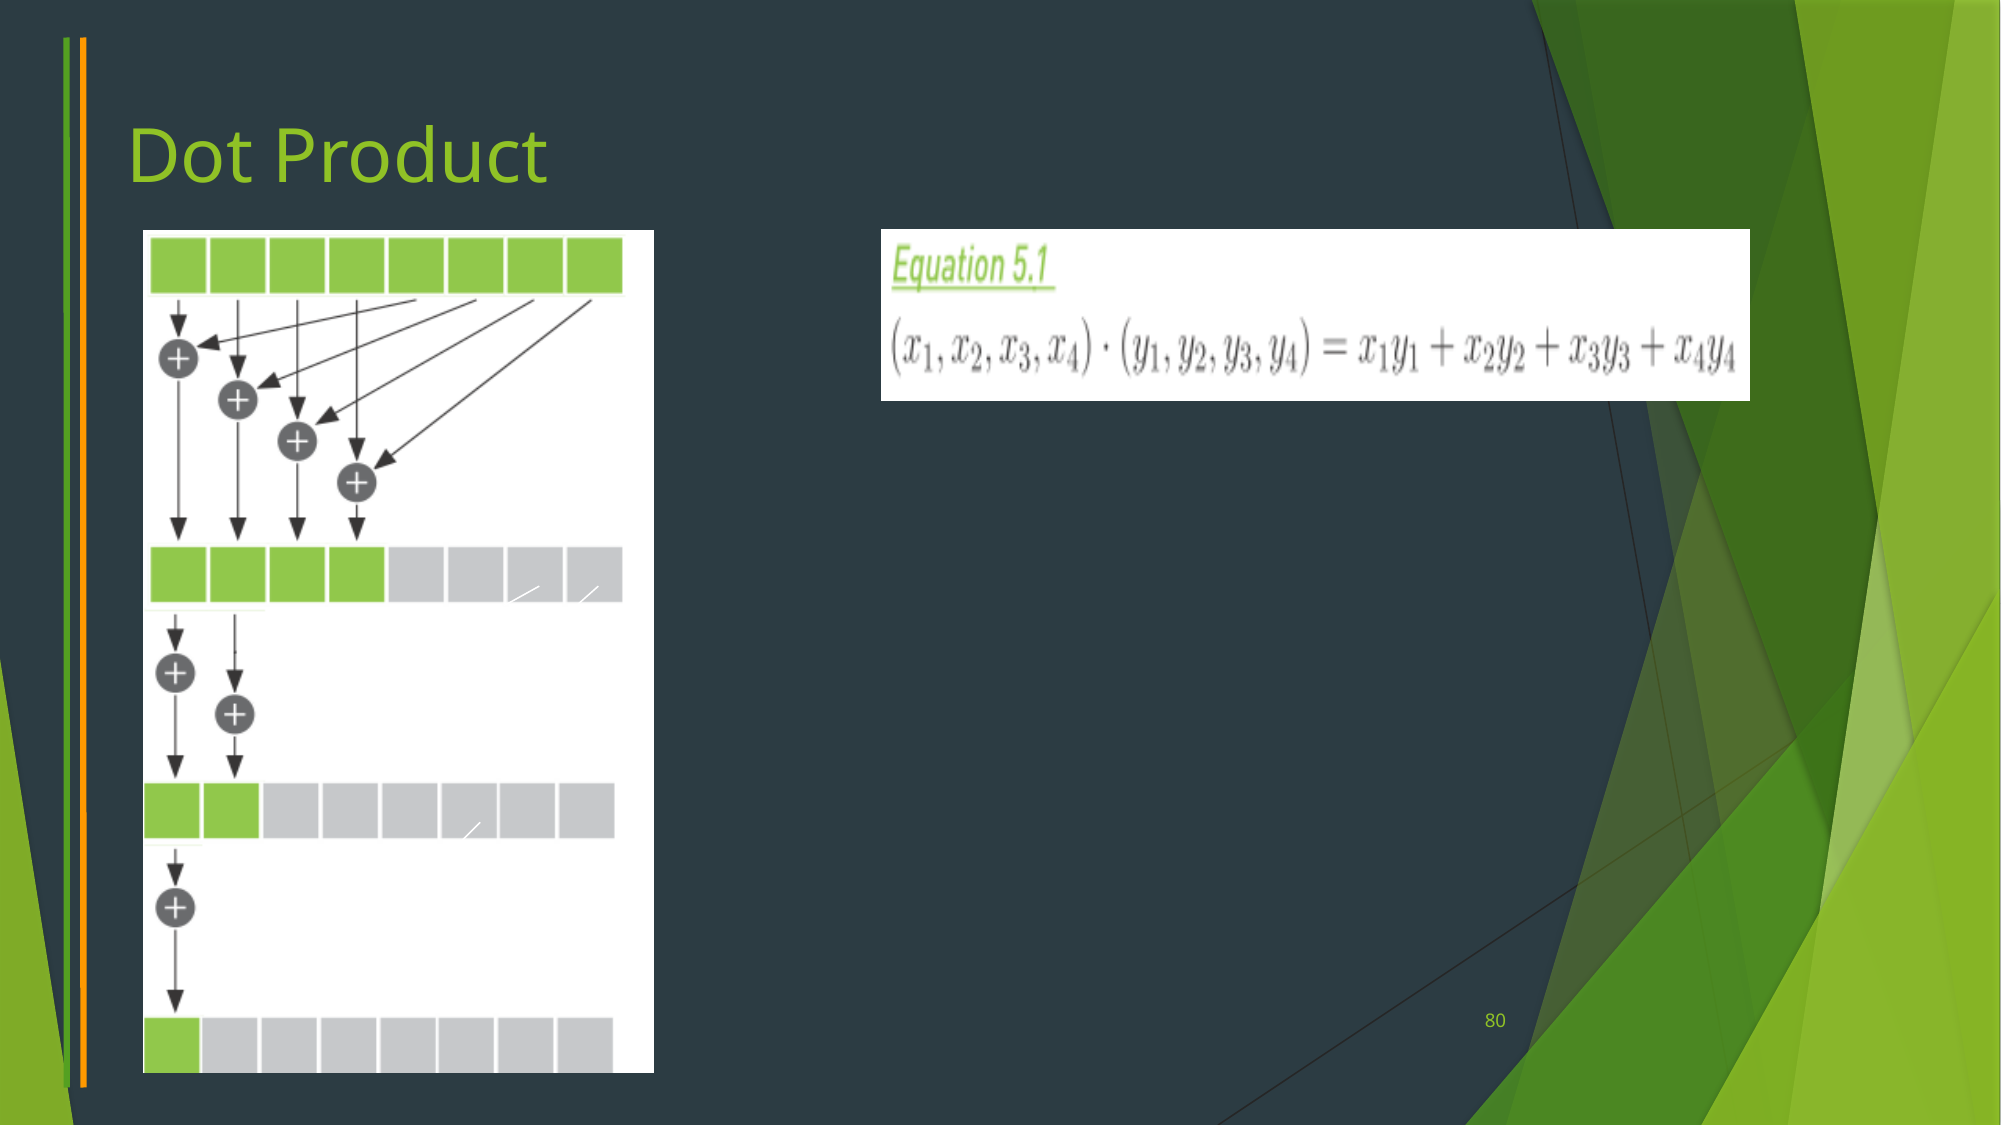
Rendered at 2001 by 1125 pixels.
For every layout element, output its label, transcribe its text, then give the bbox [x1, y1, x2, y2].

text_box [432, 585, 490, 646]
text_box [491, 585, 599, 682]
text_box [432, 821, 481, 871]
picture [143, 230, 654, 1074]
picture [881, 228, 1751, 402]
slide_number 80 [1409, 991, 1522, 1051]
title Dot Product [111, 99, 1522, 317]
